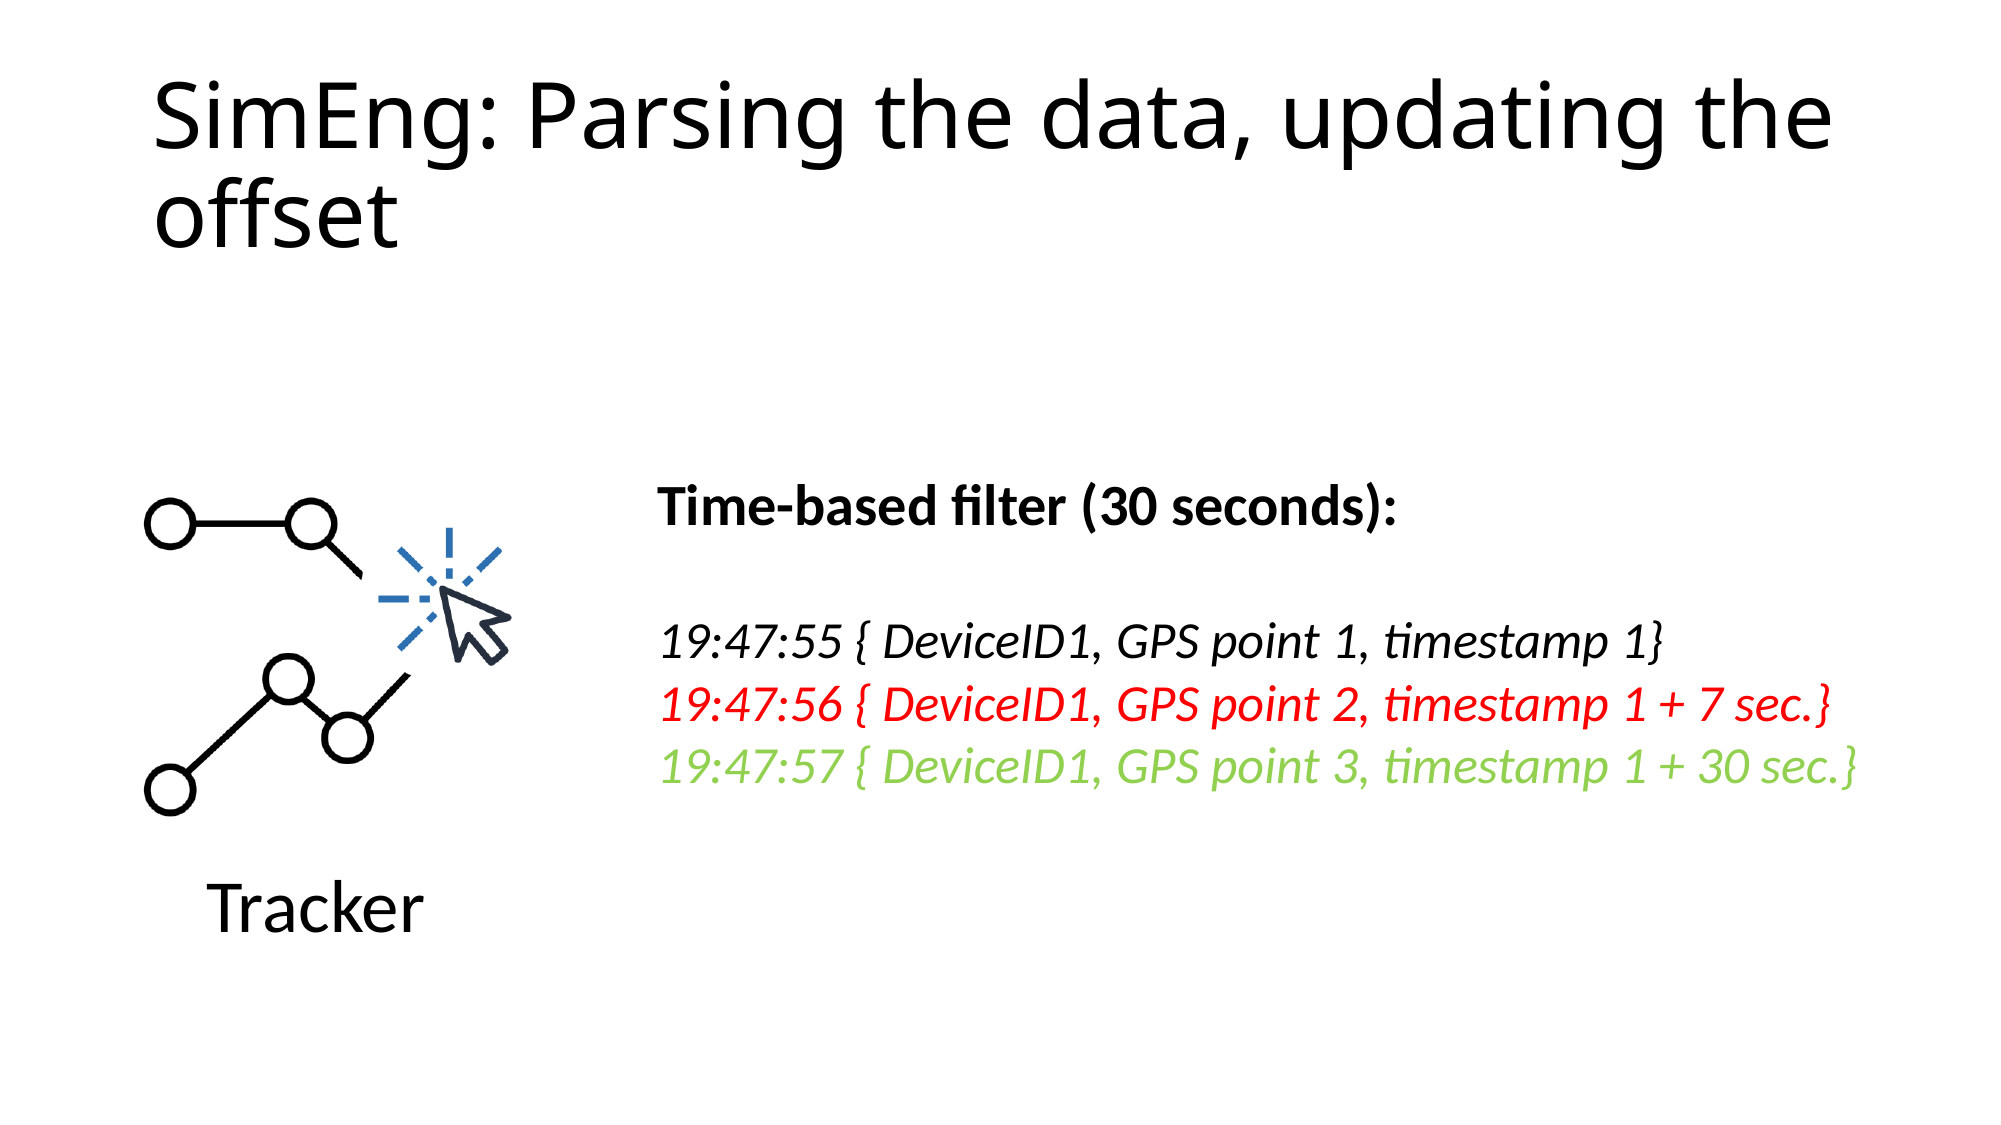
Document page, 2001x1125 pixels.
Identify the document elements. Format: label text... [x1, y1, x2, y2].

title SimEng: Parsing the data, updating the offset [137, 59, 1863, 278]
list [96, 450, 554, 851]
text_box Tracker [191, 850, 641, 956]
text_box Time-based filter (30 seconds): 19:47:55 { DeviceID1, GPS point 1, timestamp 1} 19:47:56 { DeviceID1, GPS point 2, timestamp 1 + 7 sec.} 19:47:57 { DeviceID1, GPS point 3, timestamp 1 + 30 sec.} [641, 459, 2000, 980]
